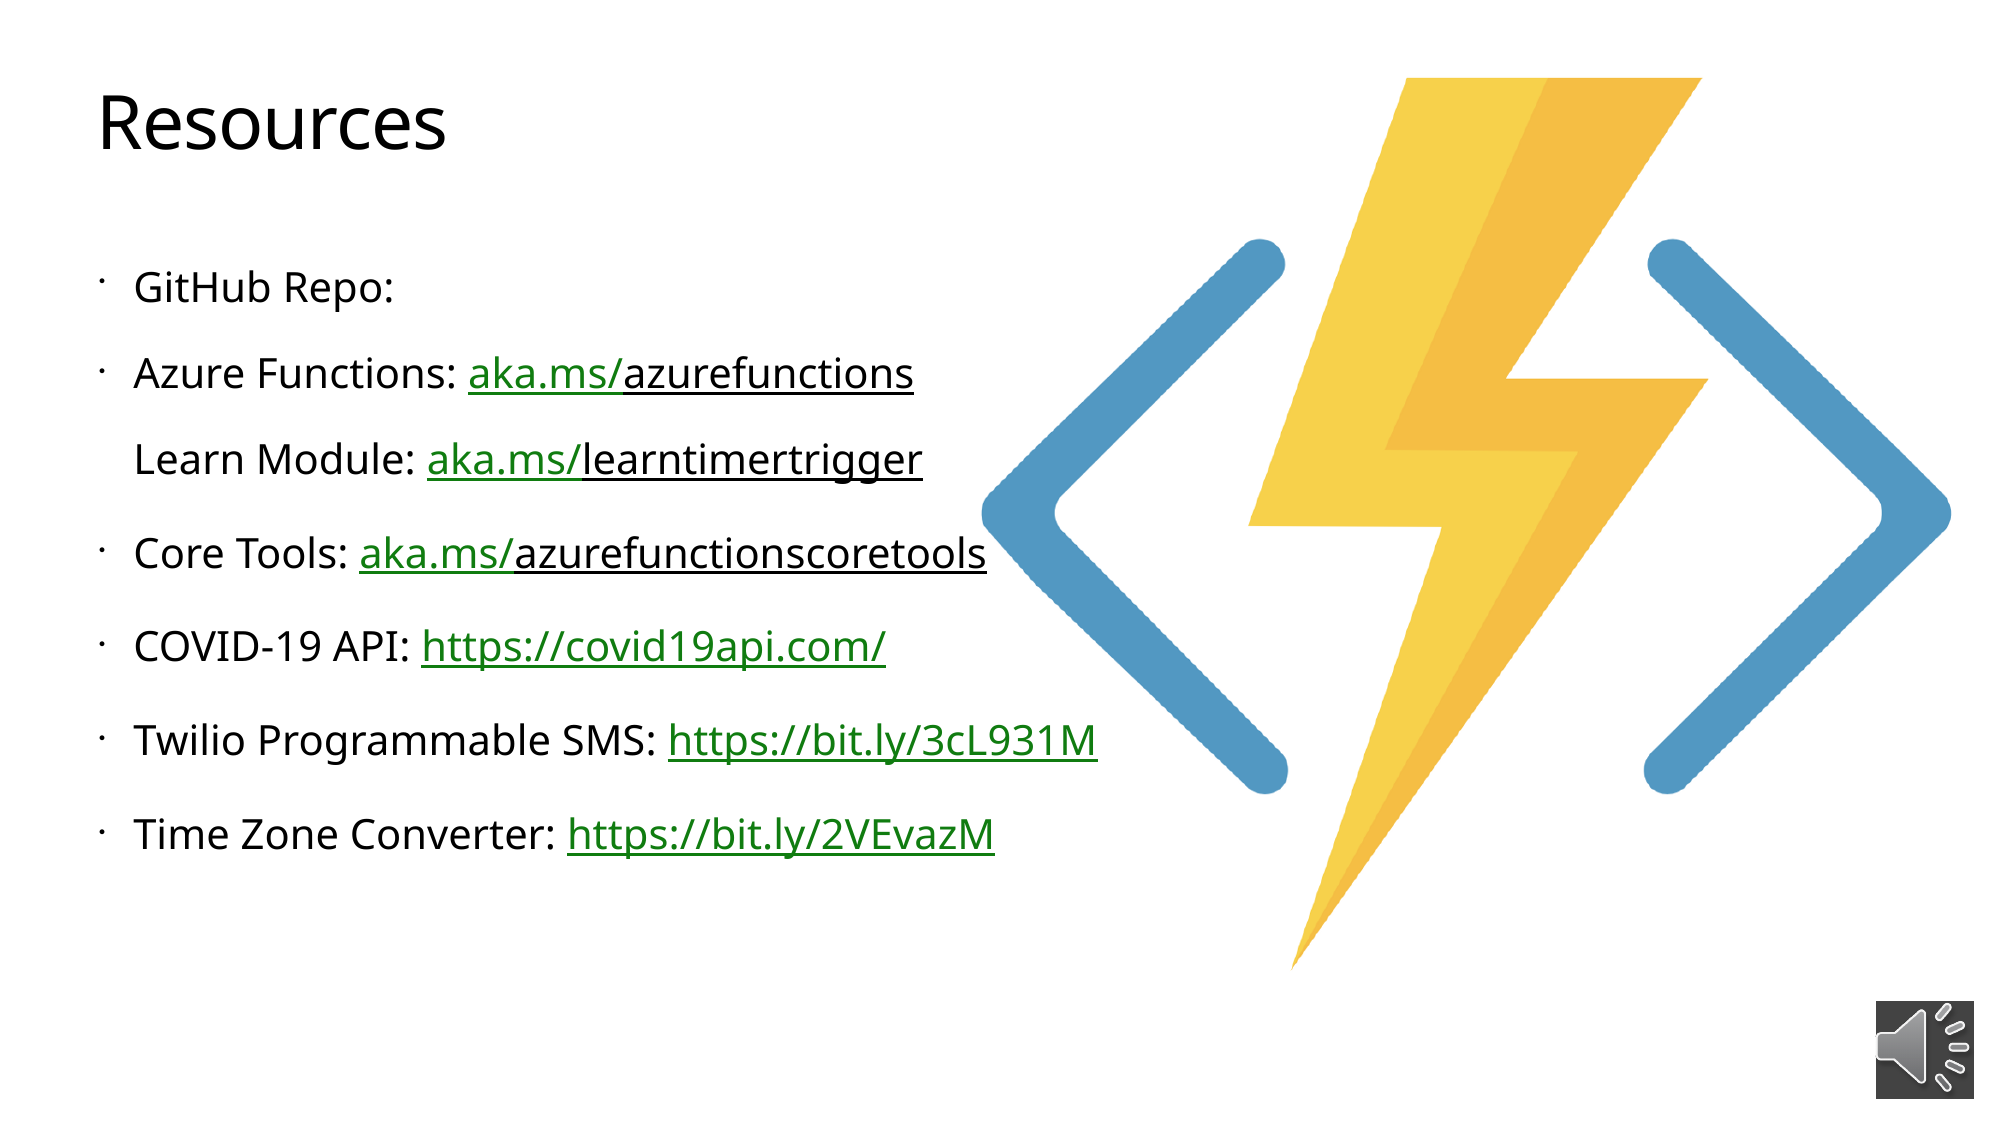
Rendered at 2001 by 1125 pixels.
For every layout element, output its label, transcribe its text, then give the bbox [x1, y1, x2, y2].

picture [1874, 999, 1976, 1101]
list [749, 61, 2000, 981]
title Resources [96, 75, 749, 166]
list GitHub Repo:​ Azure Functions: aka.ms/azurefunctions​ Learn Module: aka.ms/learntimertrigger​ Core Tools: aka.ms/azurefunctionscoretools​ COVID-19 API: https://covid19api.com/​ Twilio Programmable SMS: https://bit.ly/3cL931M ​ Time Zone Converter: https://bit.ly/2VEvazM [95, 235, 749, 807]
